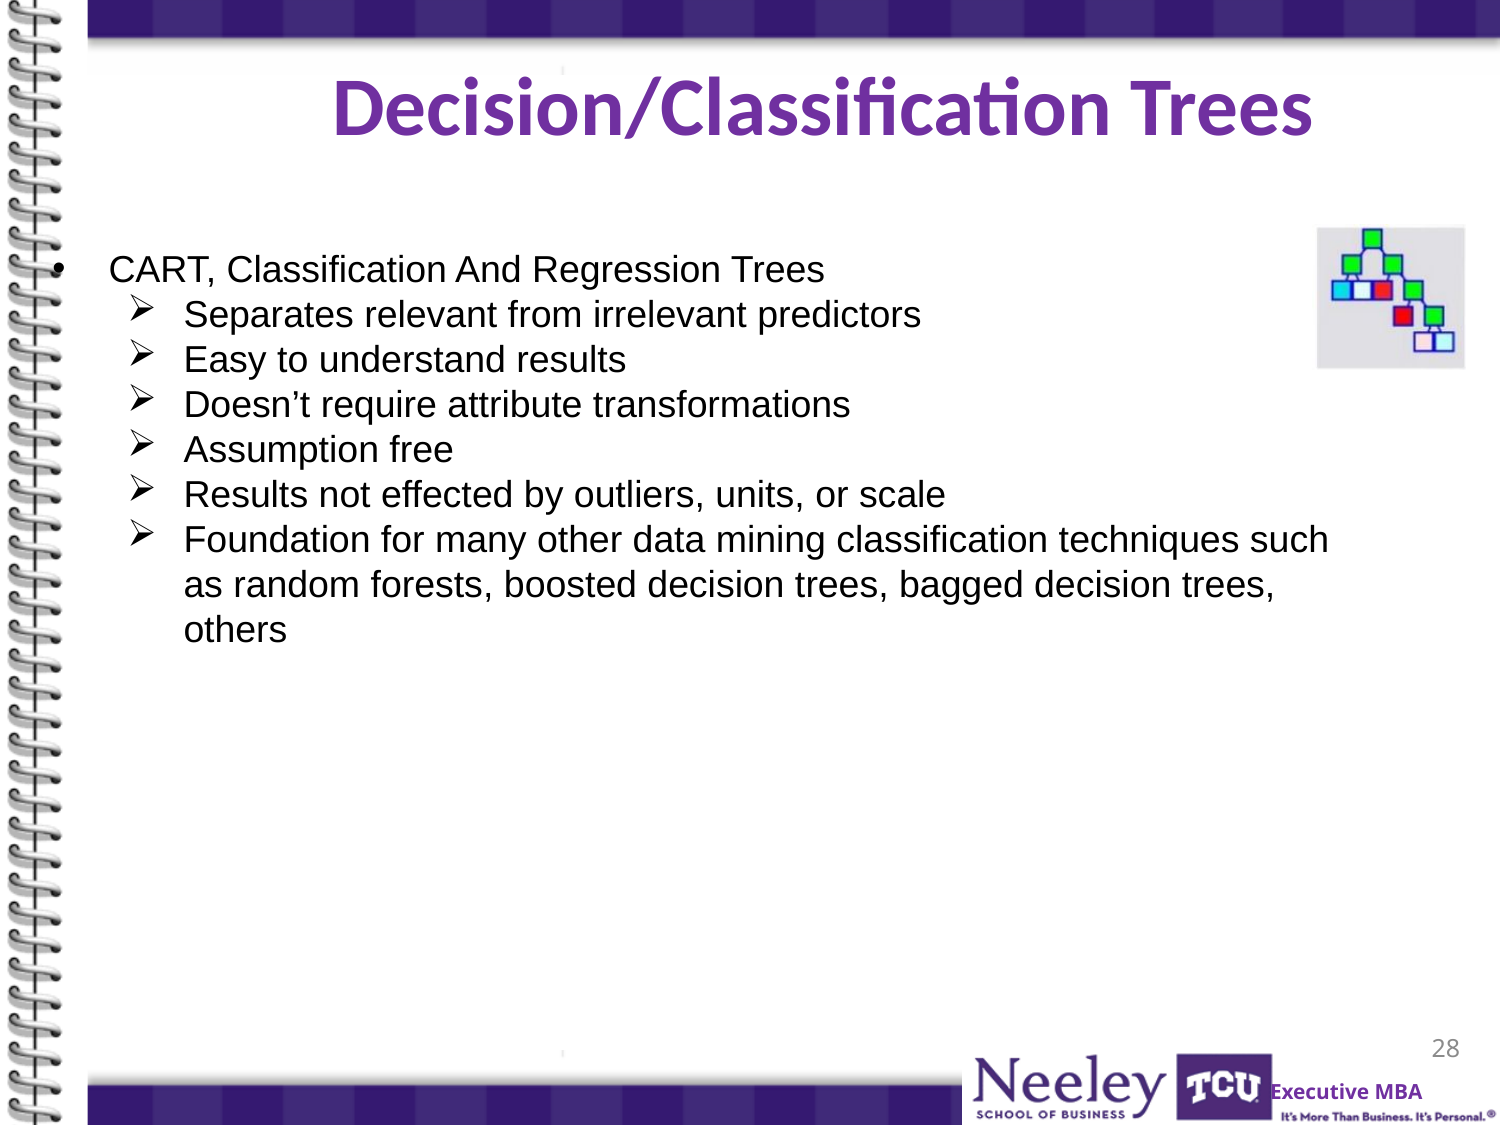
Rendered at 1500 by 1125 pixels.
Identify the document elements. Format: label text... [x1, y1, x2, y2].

text_box CART, Classification And Regression Trees Separates relevant from irrelevant predictors Easy to understand results Doesn’t require attribute transformations Assumption free Results not effected by outliers, units, or scale Foundation for many other data mining classification techniques such as random forests, boosted decision trees, bagged decision trees, others [37, 237, 1363, 748]
picture [0, 0, 1500, 1125]
title Decision/Classification Trees [162, 44, 1466, 233]
